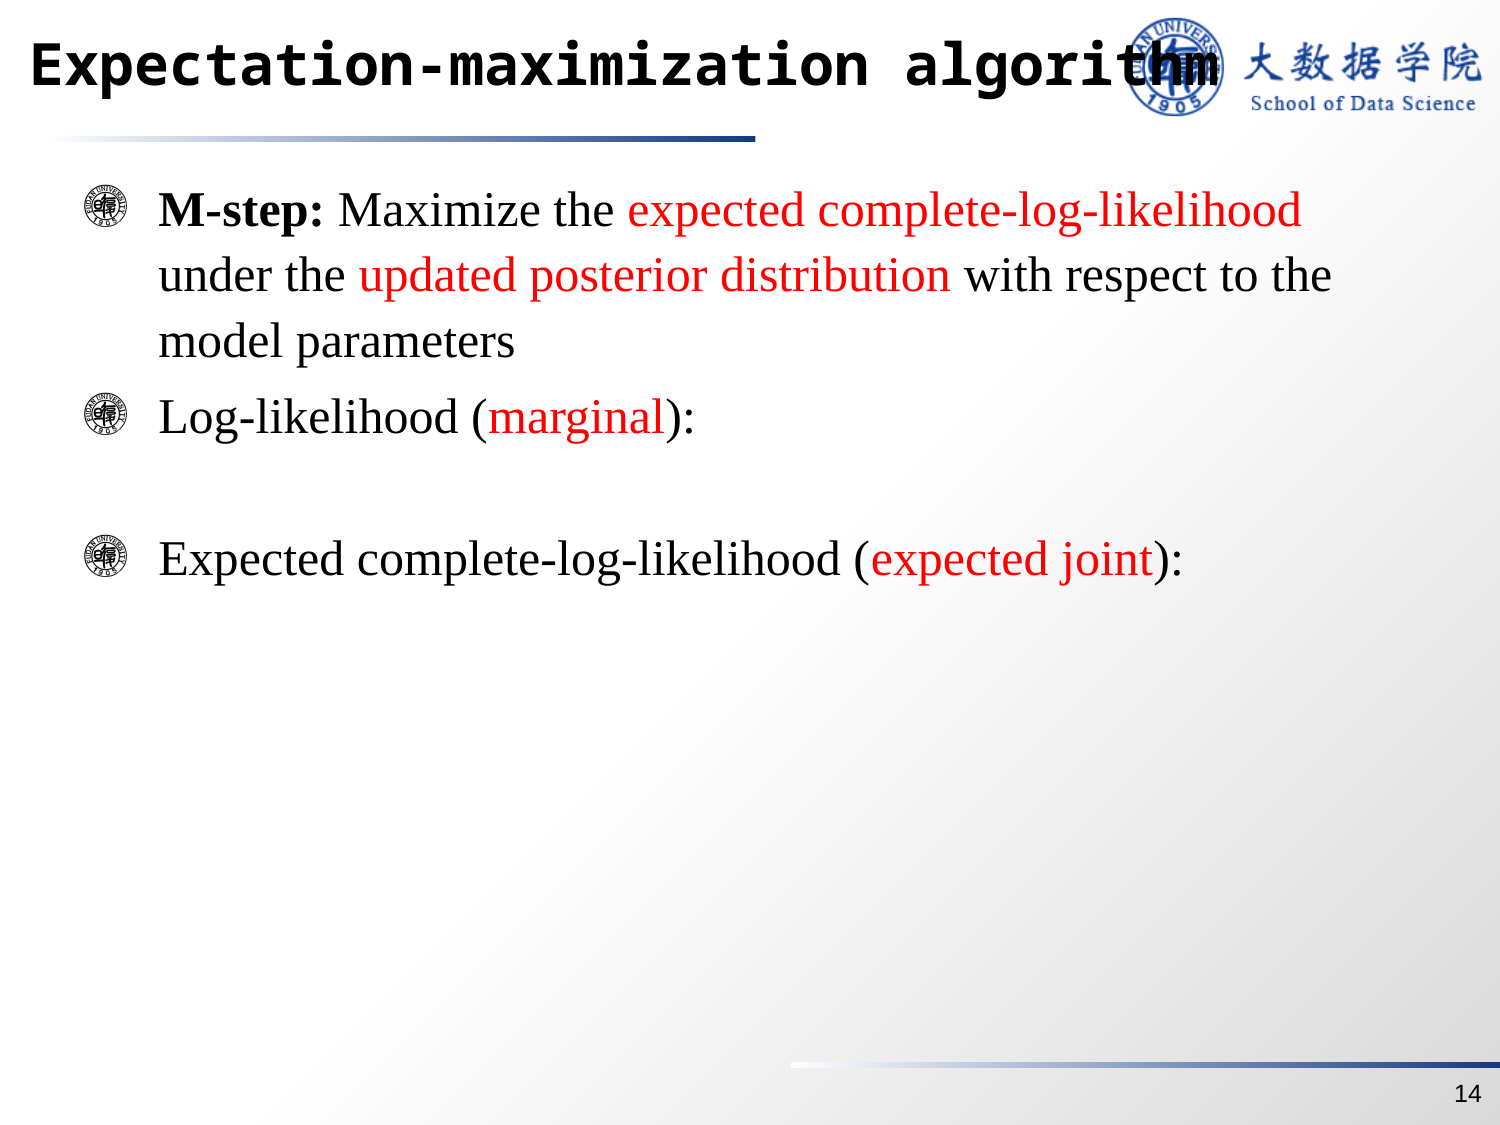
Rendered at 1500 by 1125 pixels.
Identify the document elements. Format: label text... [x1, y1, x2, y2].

title Expectation-maximization algorithm [0, 0, 1500, 125]
picture [84, 392, 127, 435]
picture [84, 184, 127, 227]
picture [84, 534, 127, 577]
slide_number 14 [1147, 1072, 1498, 1113]
